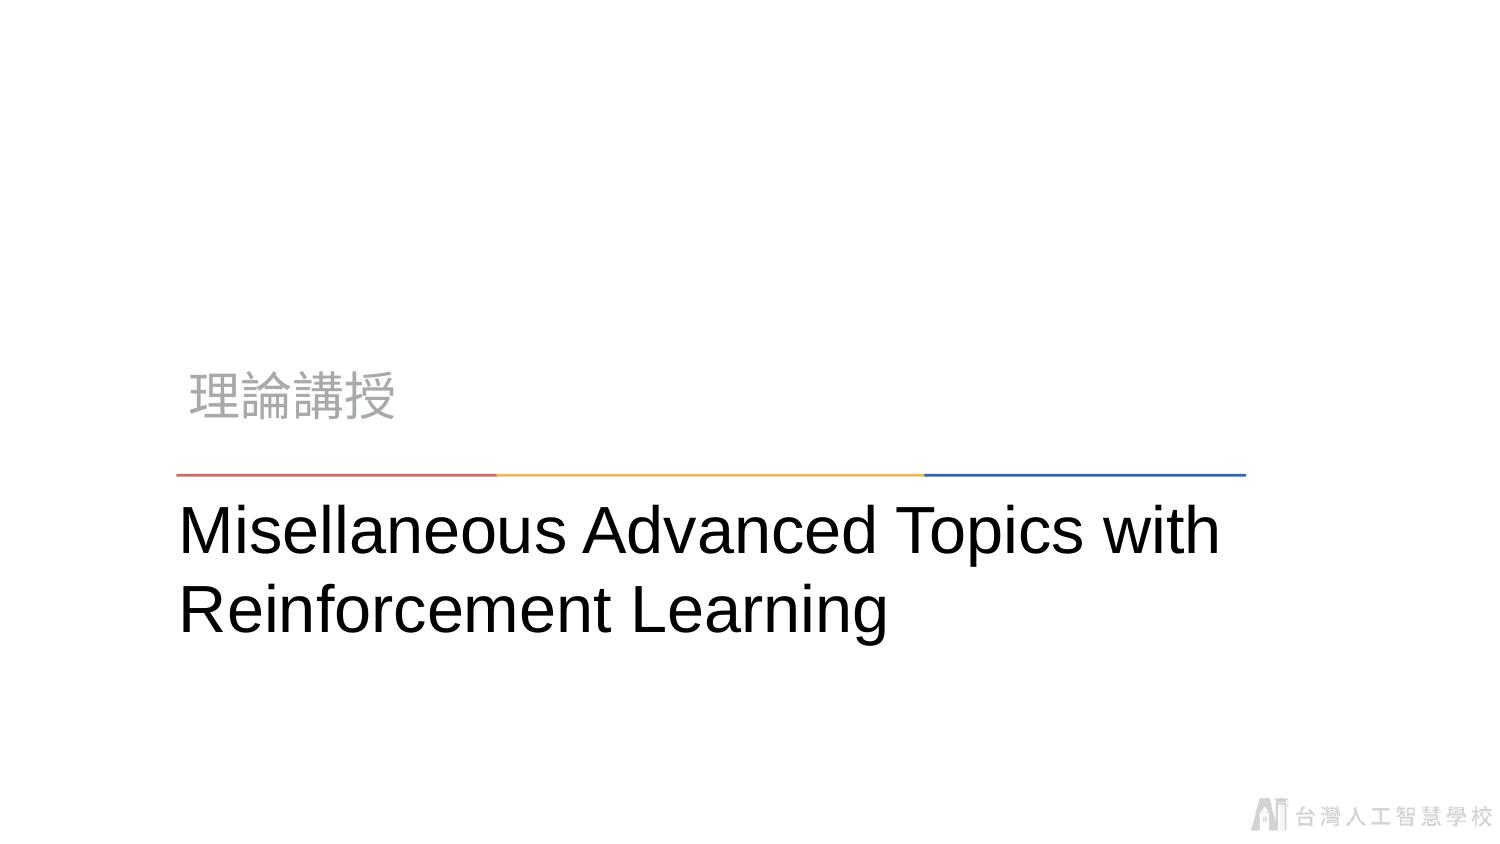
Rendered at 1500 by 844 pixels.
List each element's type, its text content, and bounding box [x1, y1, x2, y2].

title Misellaneous Advanced Topics with Reinforcement Learning [174, 482, 1274, 768]
list 理論講授 [183, 371, 1090, 469]
